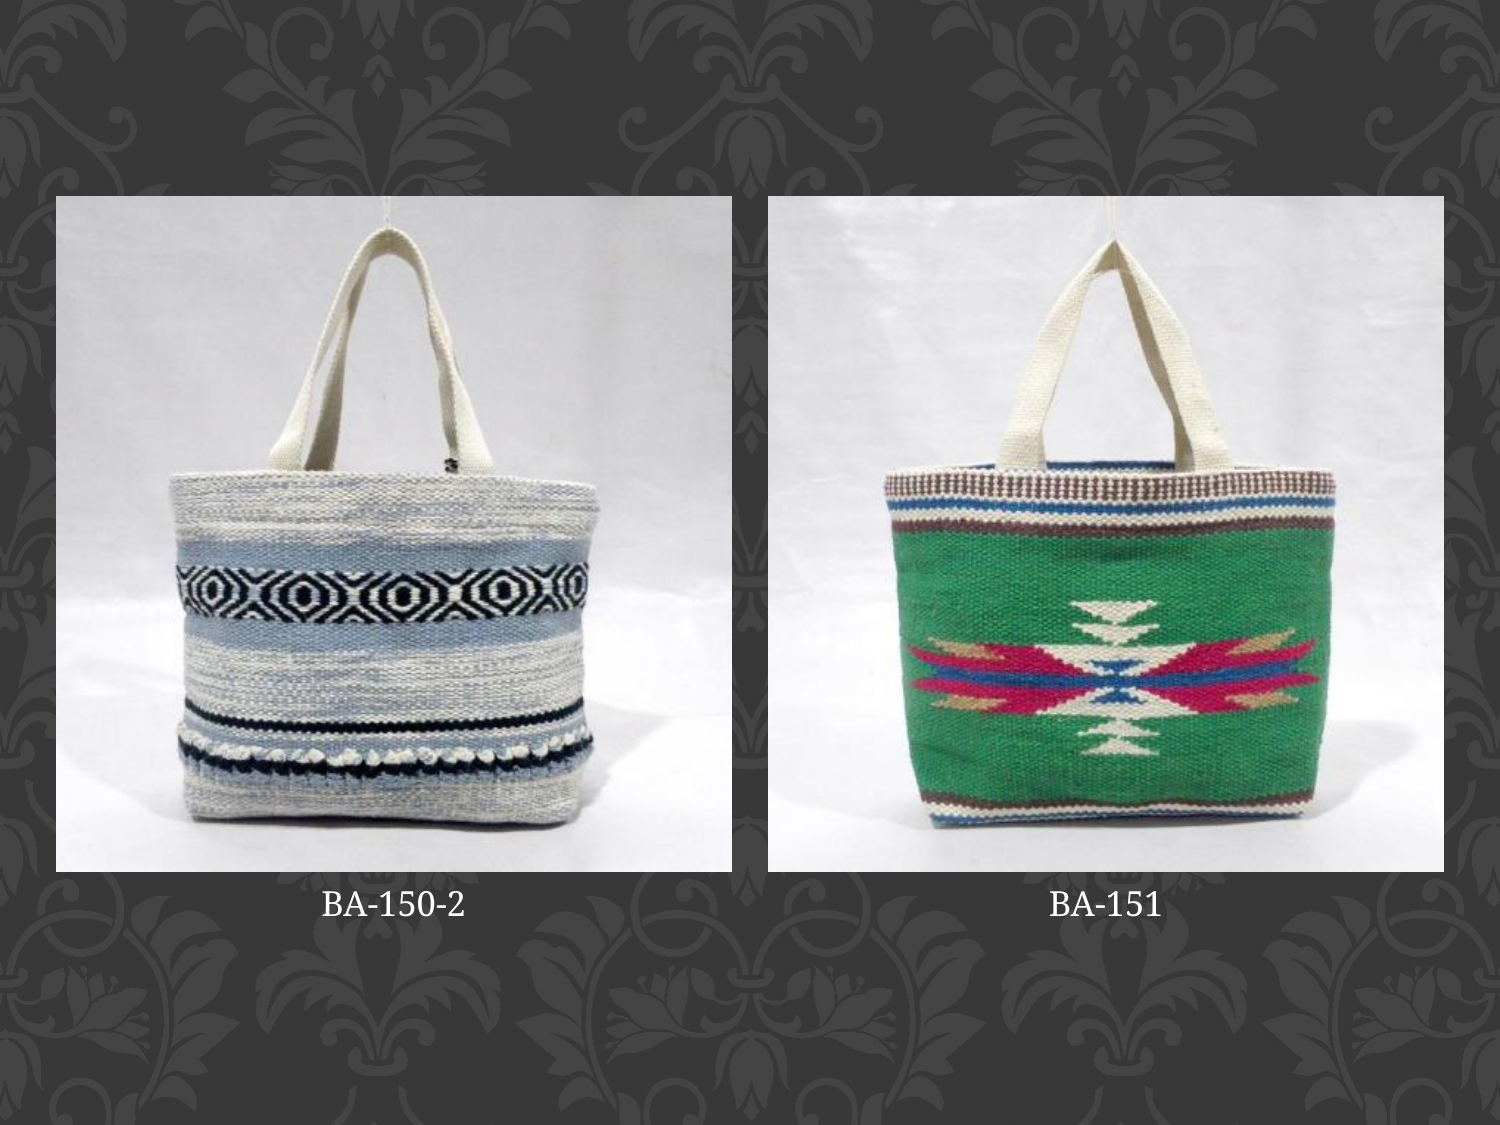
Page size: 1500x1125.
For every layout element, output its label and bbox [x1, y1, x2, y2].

text_box [768, 196, 1444, 931]
text_box [55, 196, 732, 931]
